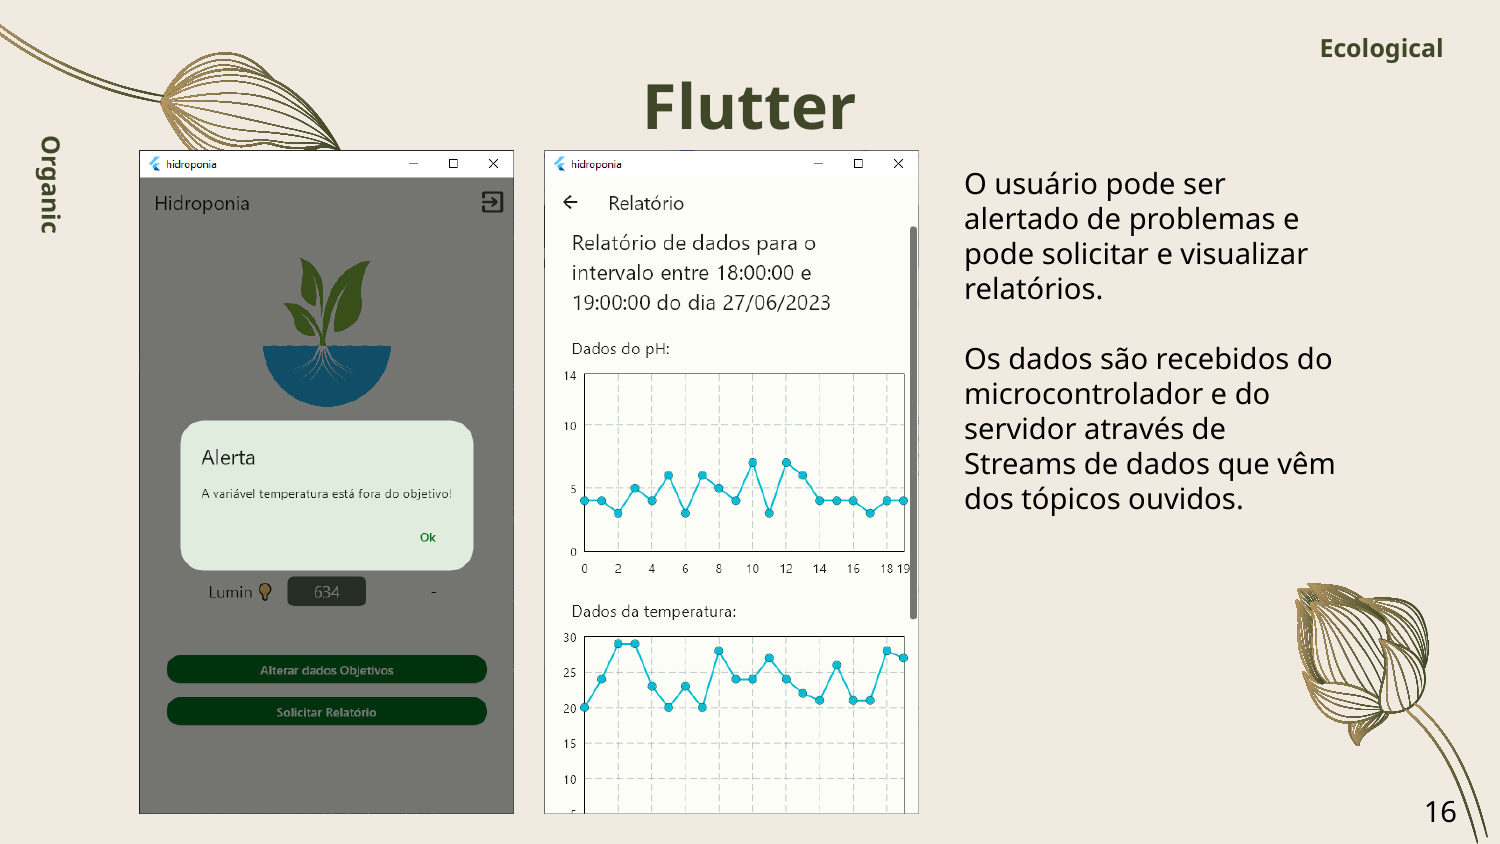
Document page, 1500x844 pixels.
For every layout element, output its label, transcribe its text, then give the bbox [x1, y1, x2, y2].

picture [544, 150, 919, 815]
text_box O usuário pode ser alertado de problemas e pode solicitar e visualizar relatórios. Os dados são recebidos do microcontrolador e do servidor através de Streams de dados que vêm dos tópicos ouvidos. [949, 150, 1360, 531]
text_box 16 [1408, 778, 1485, 843]
picture [139, 150, 515, 815]
title Flutter [118, 52, 1382, 131]
text_box Ecological [1299, 17, 1464, 78]
text_box Organic [21, 102, 82, 268]
